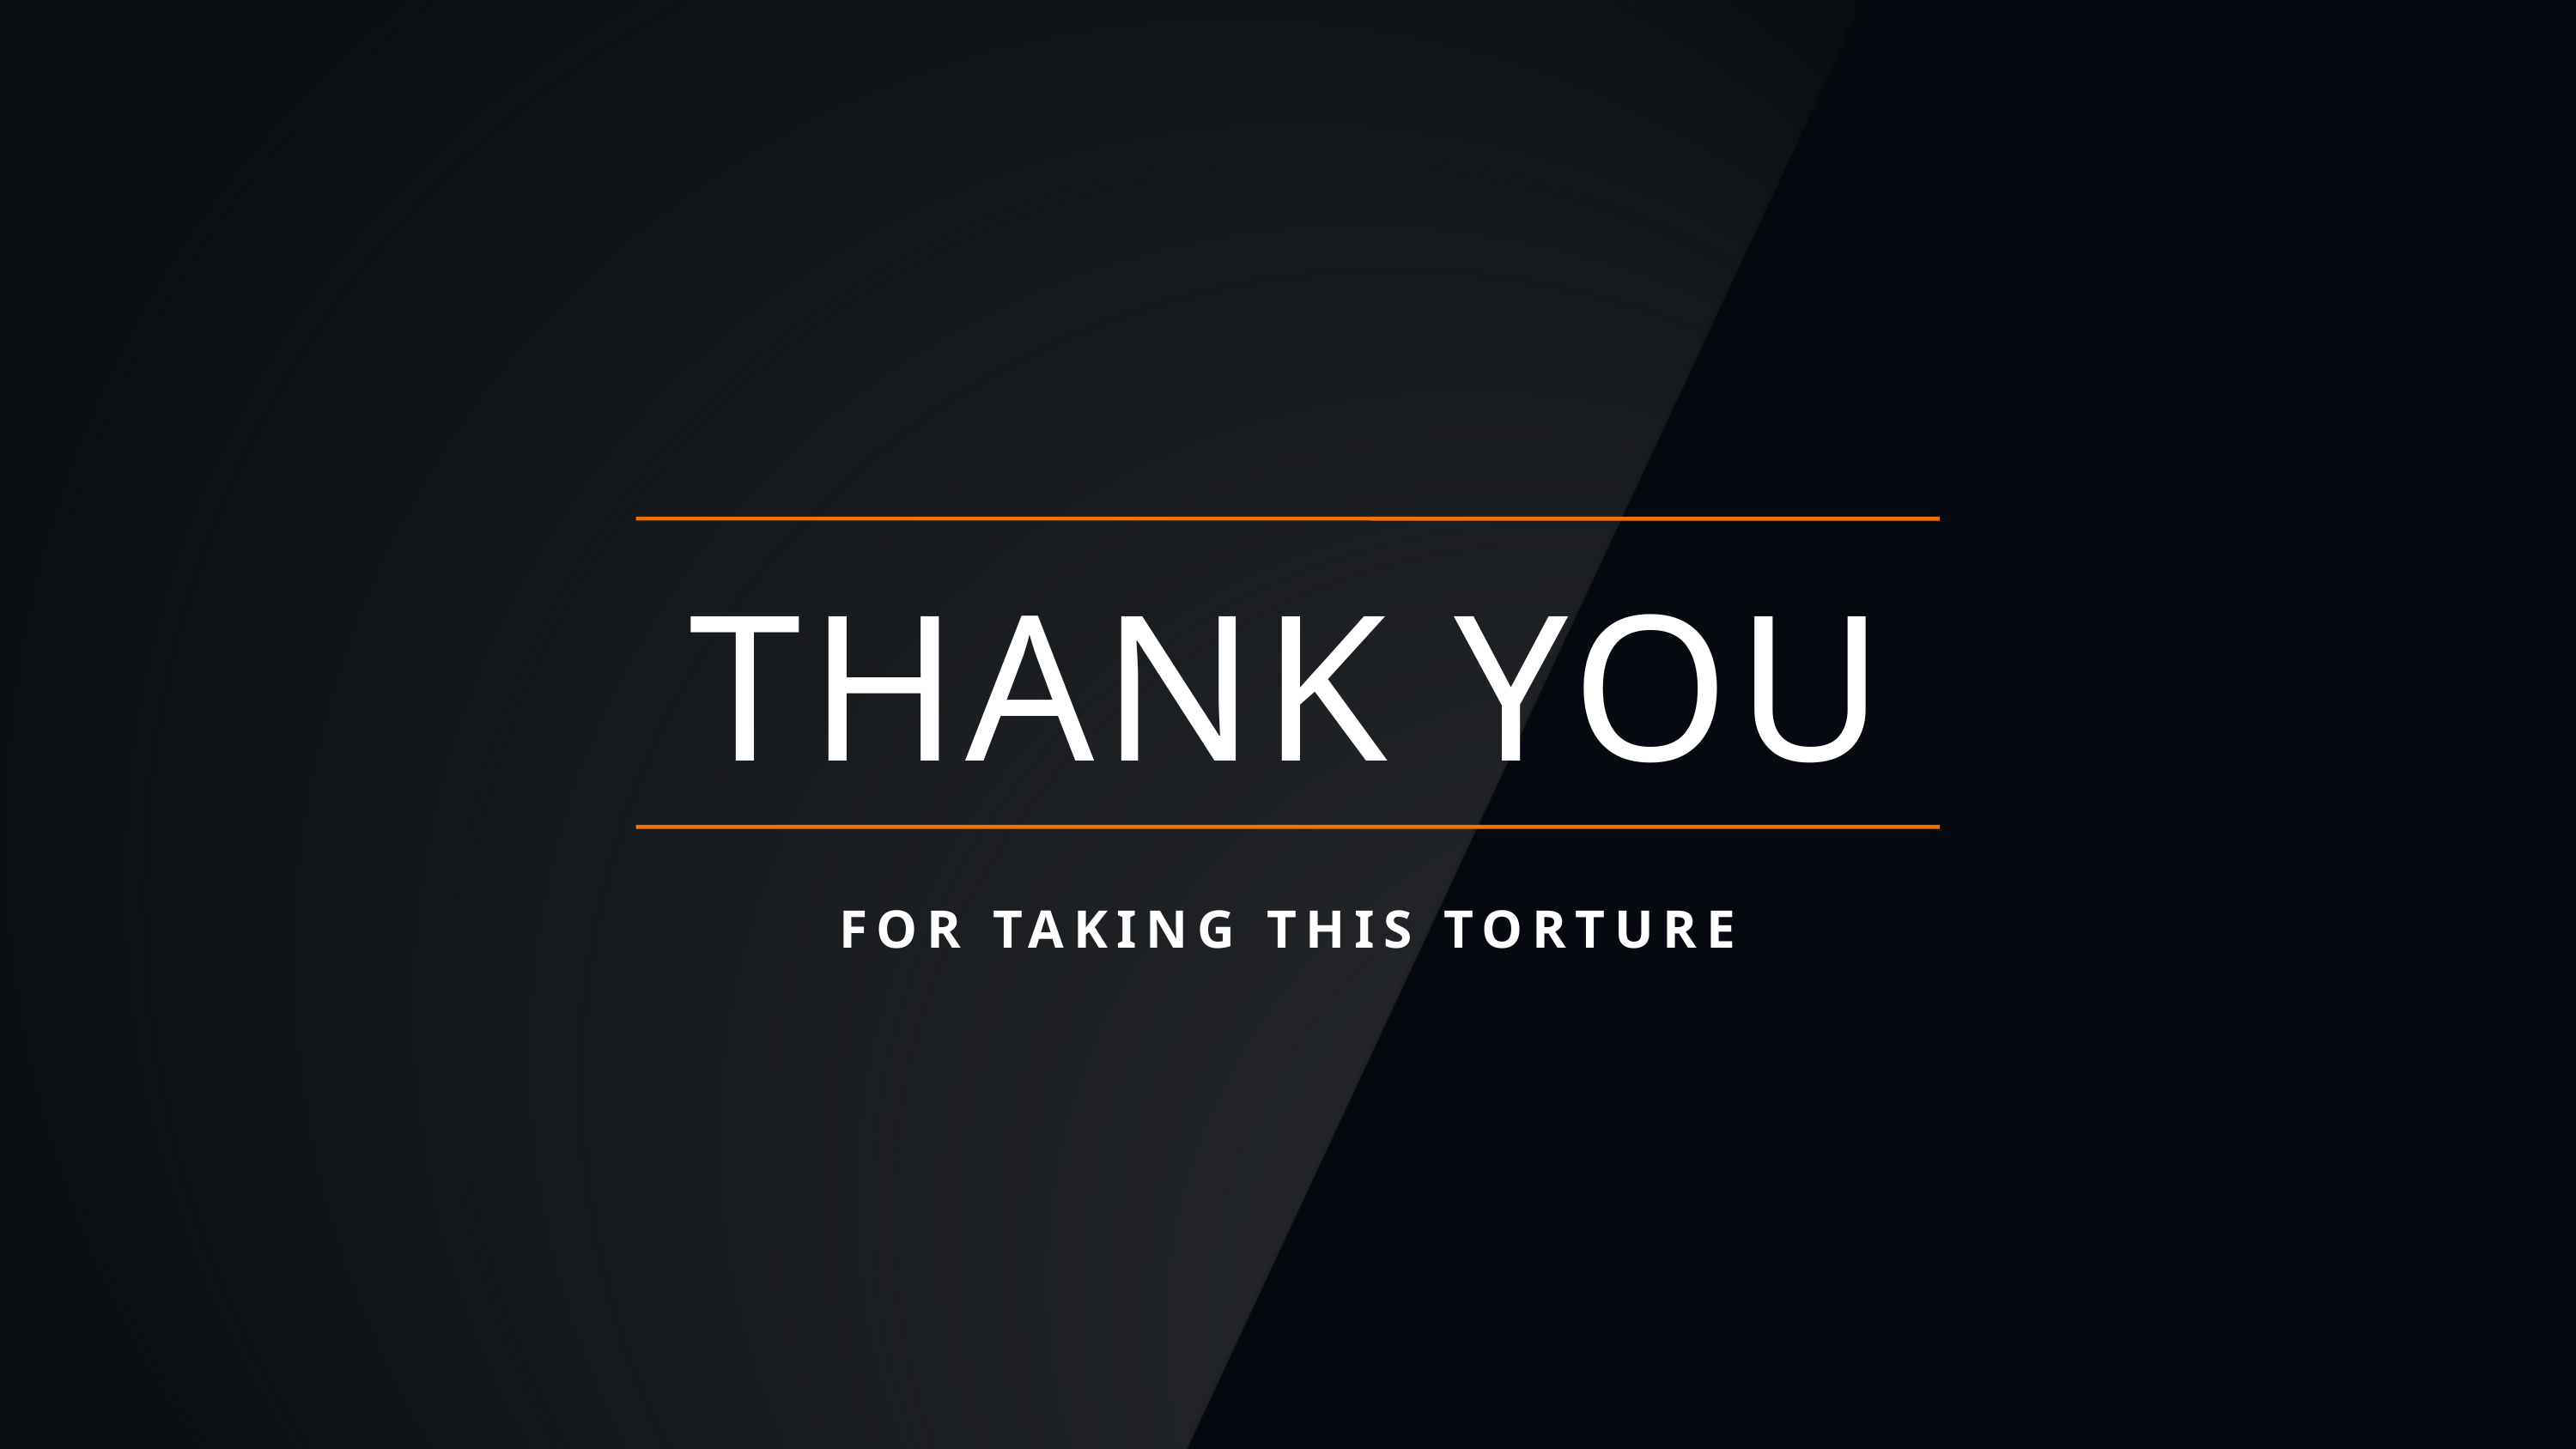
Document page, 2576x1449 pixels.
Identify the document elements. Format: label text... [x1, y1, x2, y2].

text_box FOR TAKING THIS TORTURE [734, 886, 1841, 959]
text_box [0, 0, 1864, 1449]
text_box THANK YOU [380, 518, 2196, 802]
